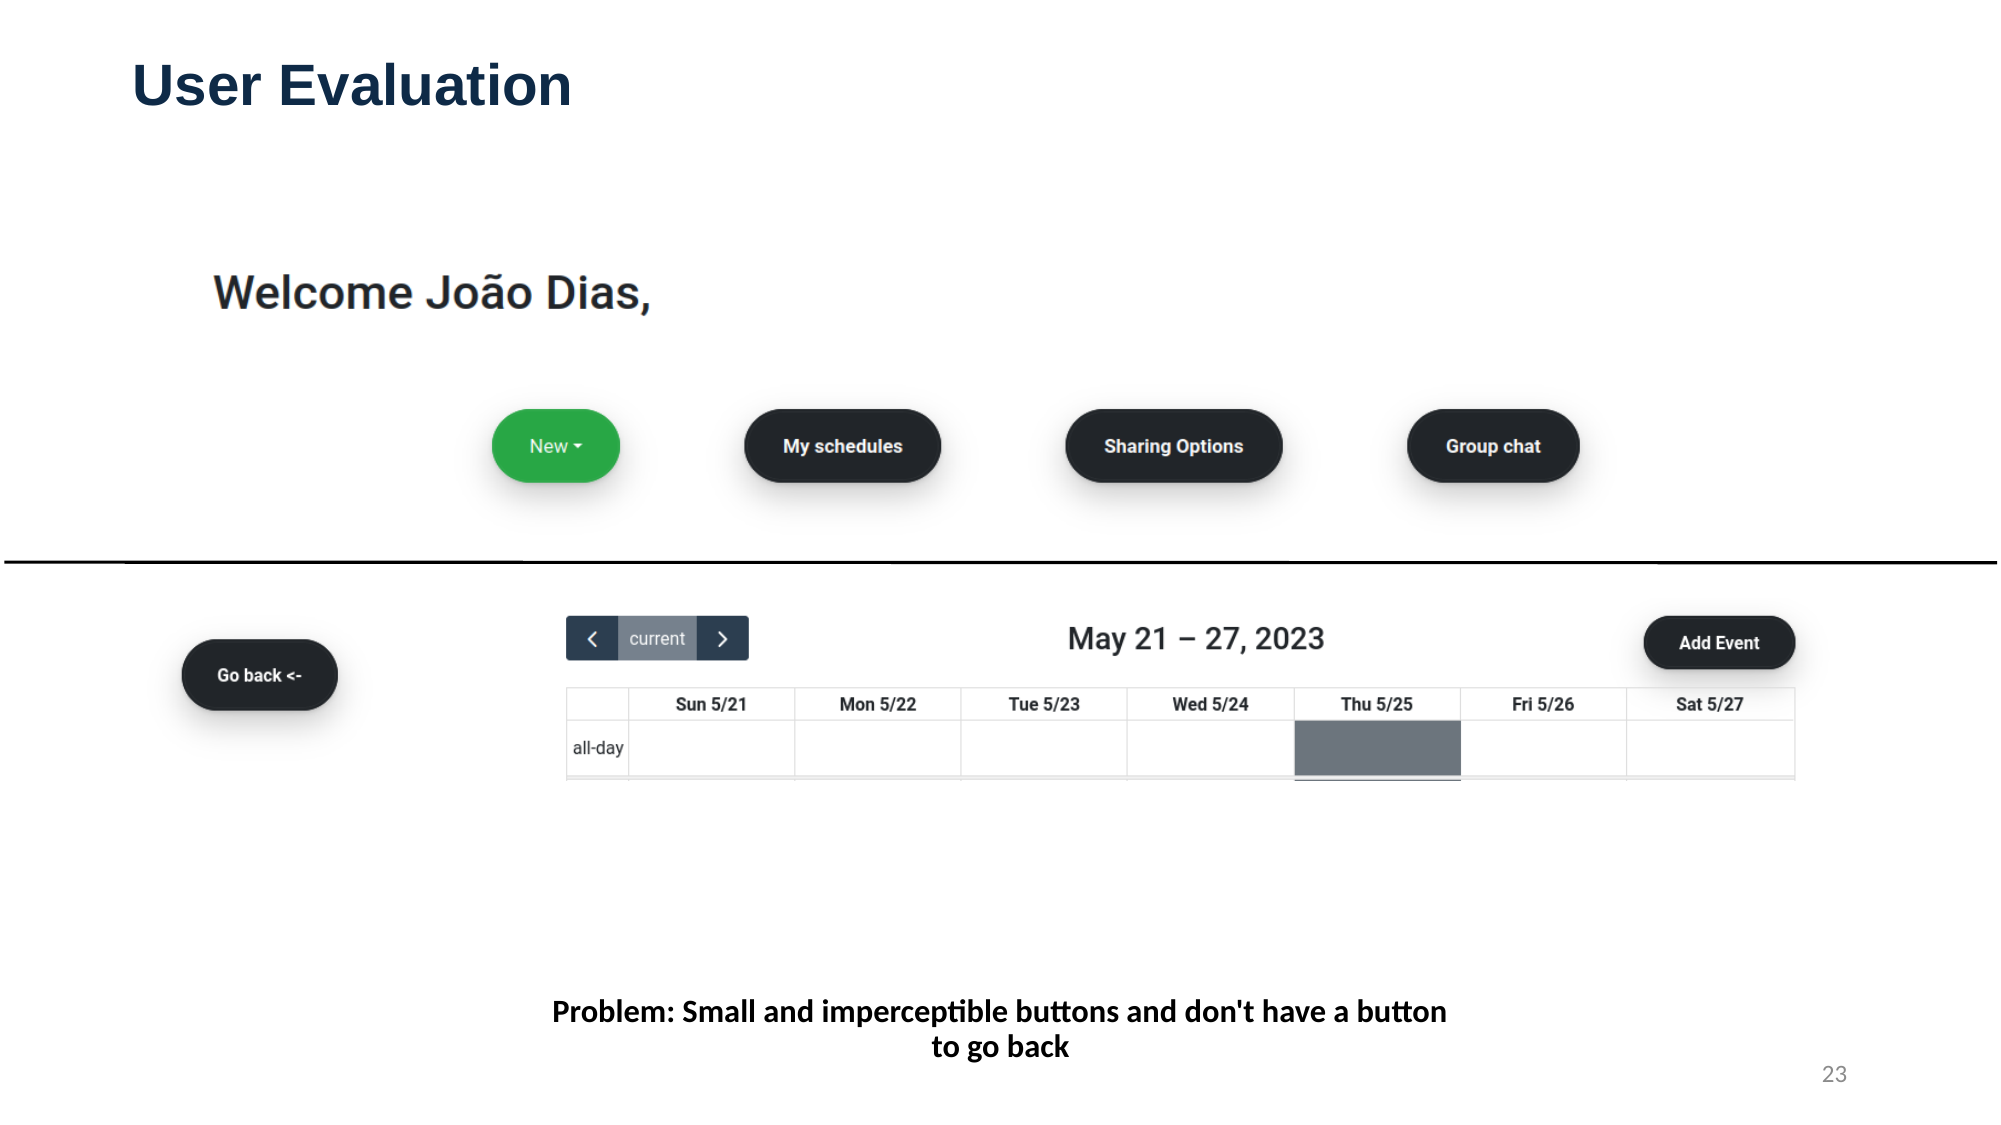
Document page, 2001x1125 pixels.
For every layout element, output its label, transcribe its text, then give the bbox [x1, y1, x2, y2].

picture [171, 225, 1813, 545]
list Problem: Small and imperceptible buttons and don't have a button to go back [534, 987, 1467, 1074]
text_box User Evaluation [117, 39, 764, 125]
picture [122, 598, 1862, 781]
slide_number 23 [1412, 1042, 1863, 1103]
